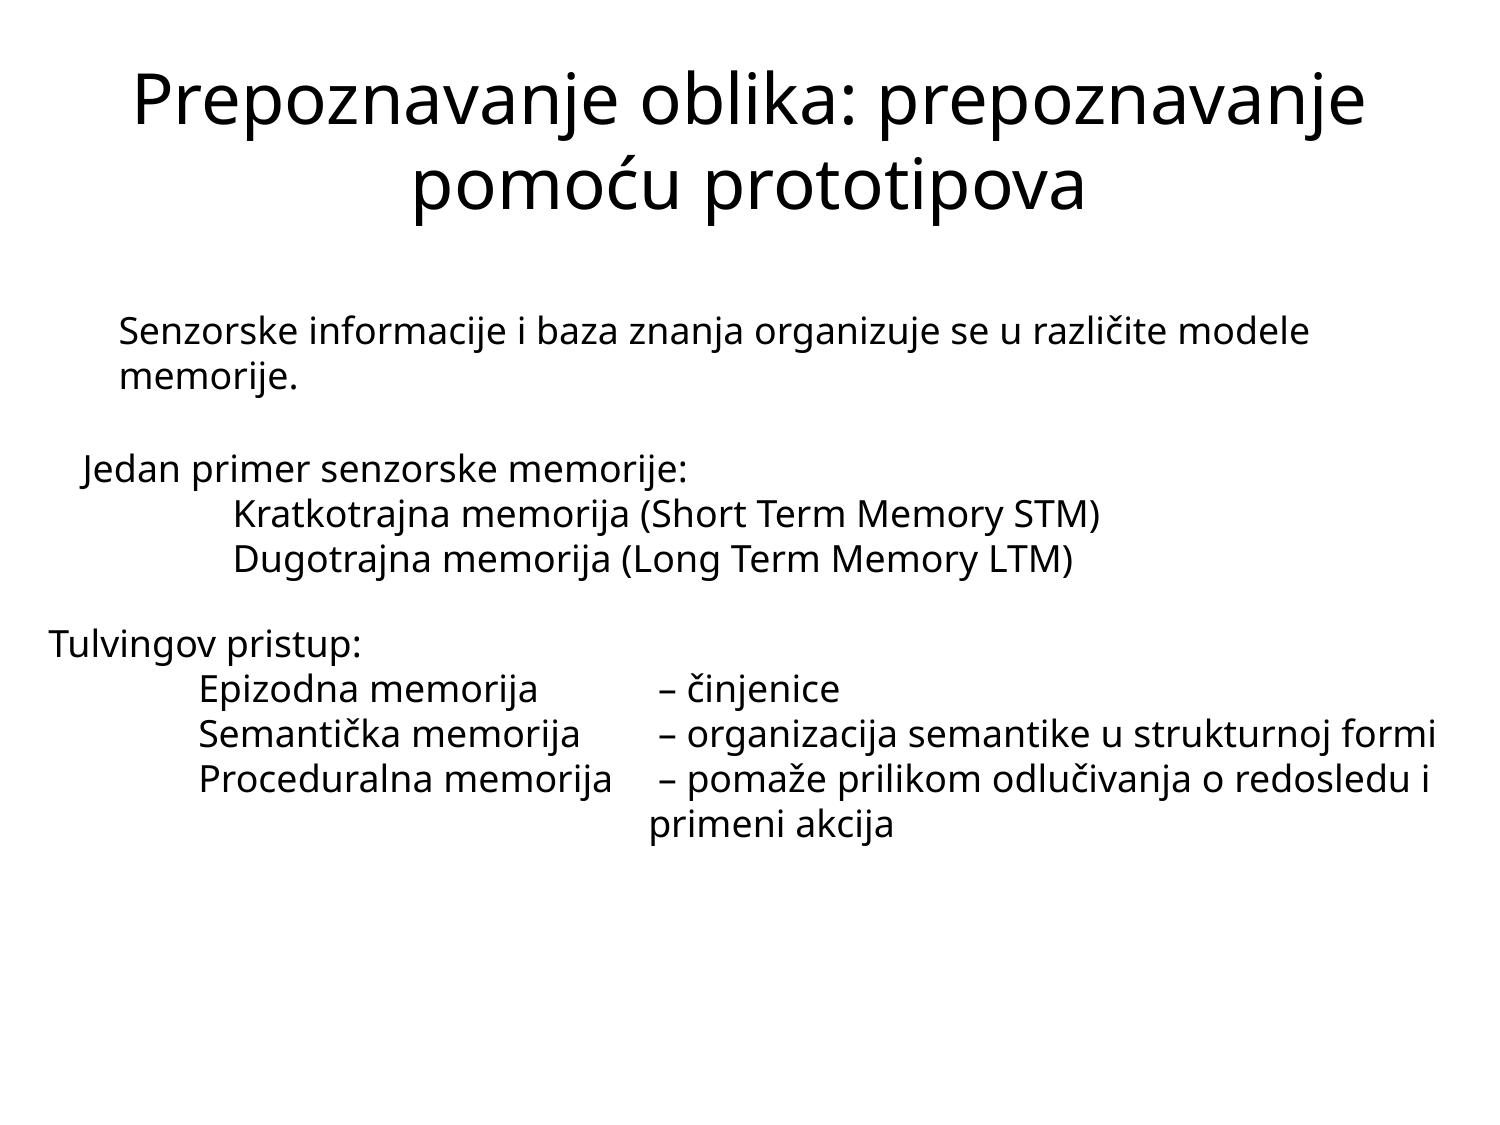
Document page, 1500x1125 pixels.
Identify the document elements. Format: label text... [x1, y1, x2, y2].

text_box Tulvingov pristup: Epizodna memorija – činjenice Semantička memorija – organizacija semantike u strukturnoj formi Proceduralna memorija – pomaže prilikom odlučivanja o redosledu i primeni akcija [33, 612, 1457, 853]
text_box Senzorske informacije i baza znanja organizuje se u različite modele memorije. [103, 299, 1337, 405]
title Prepoznavanje oblika: prepoznavanje pomoću prototipova [75, 45, 1425, 233]
text_box Jedan primer senzorske memorije: Kratkotrajna memorija (Short Term Memory STM) Dugotrajna memorija (Long Term Memory LTM) [67, 437, 1116, 588]
